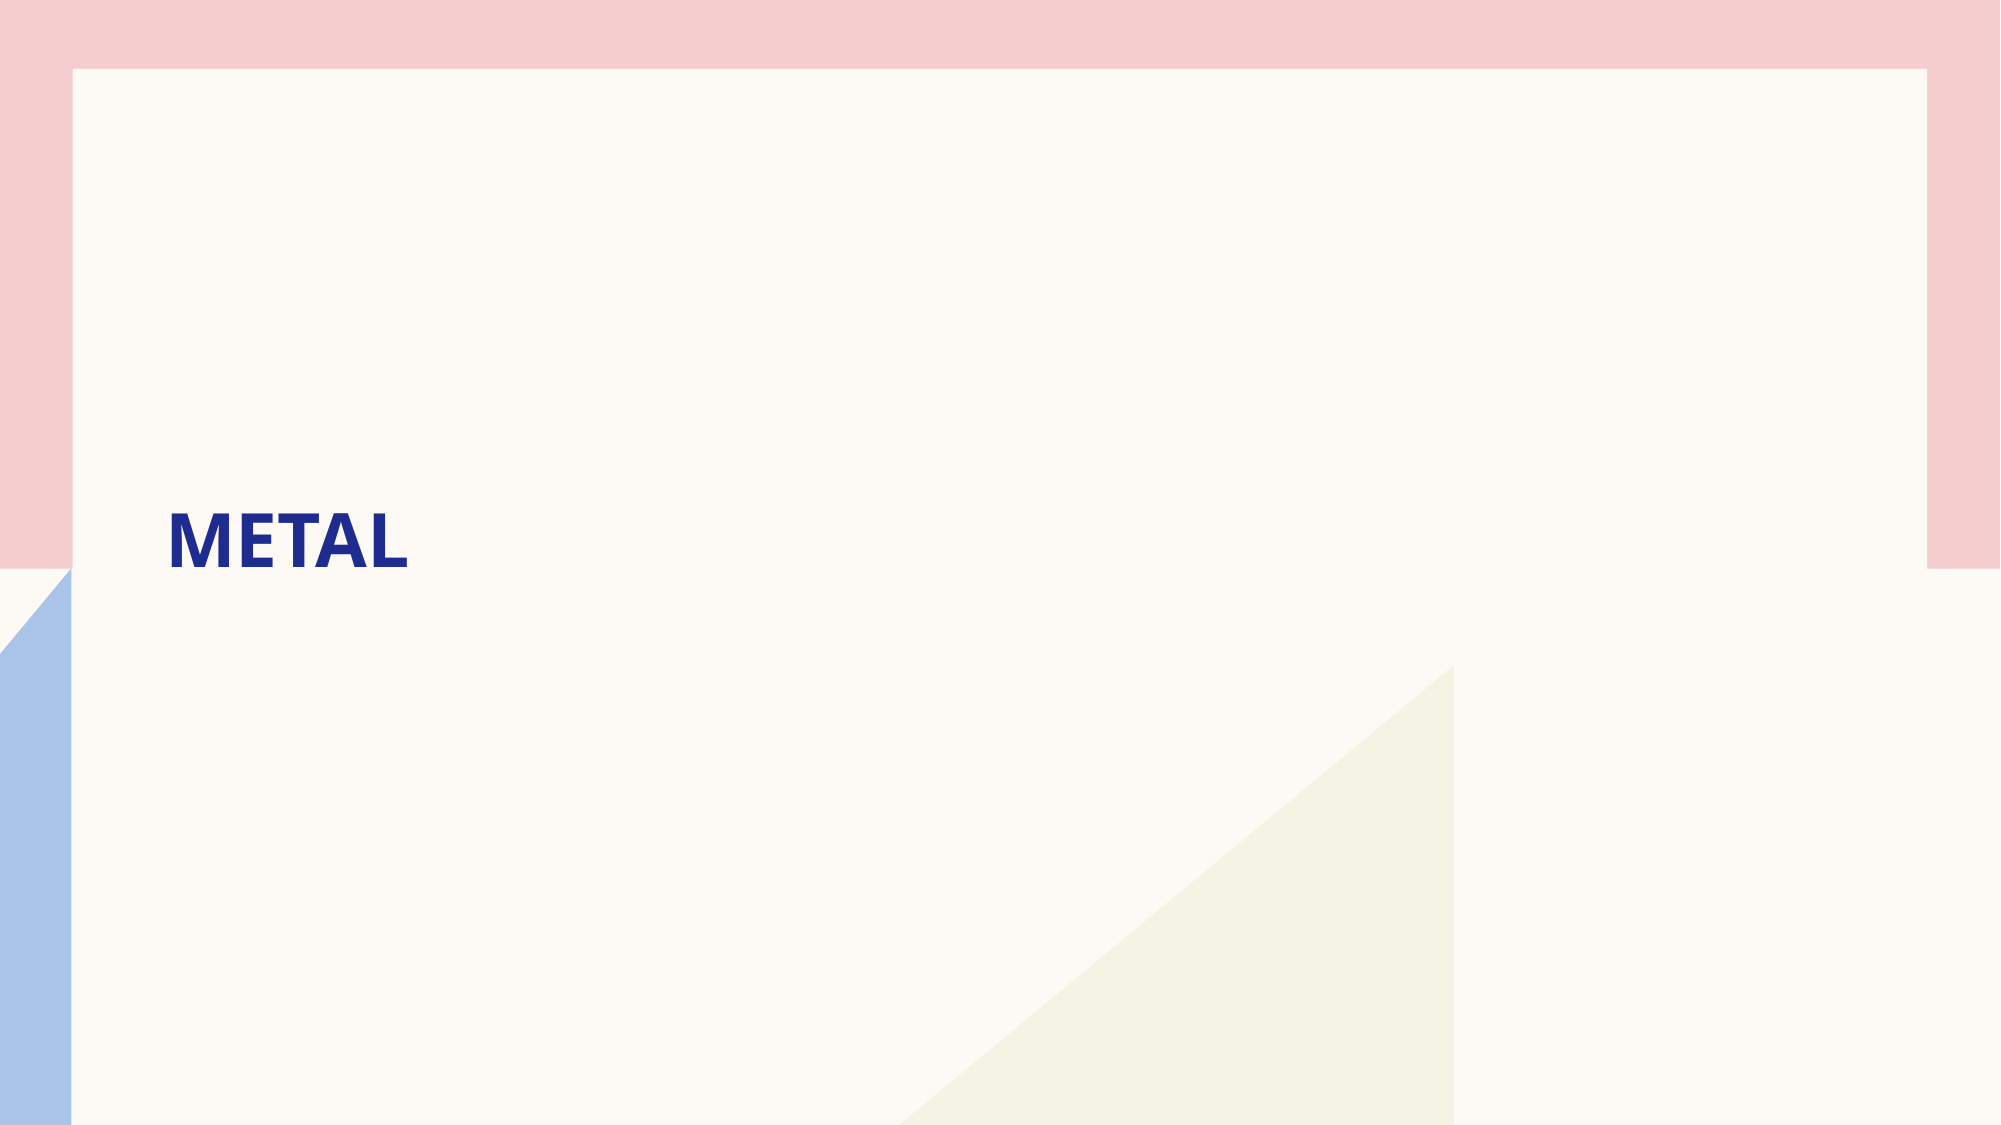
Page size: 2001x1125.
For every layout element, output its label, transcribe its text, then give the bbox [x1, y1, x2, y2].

title Metal [150, 173, 1013, 583]
